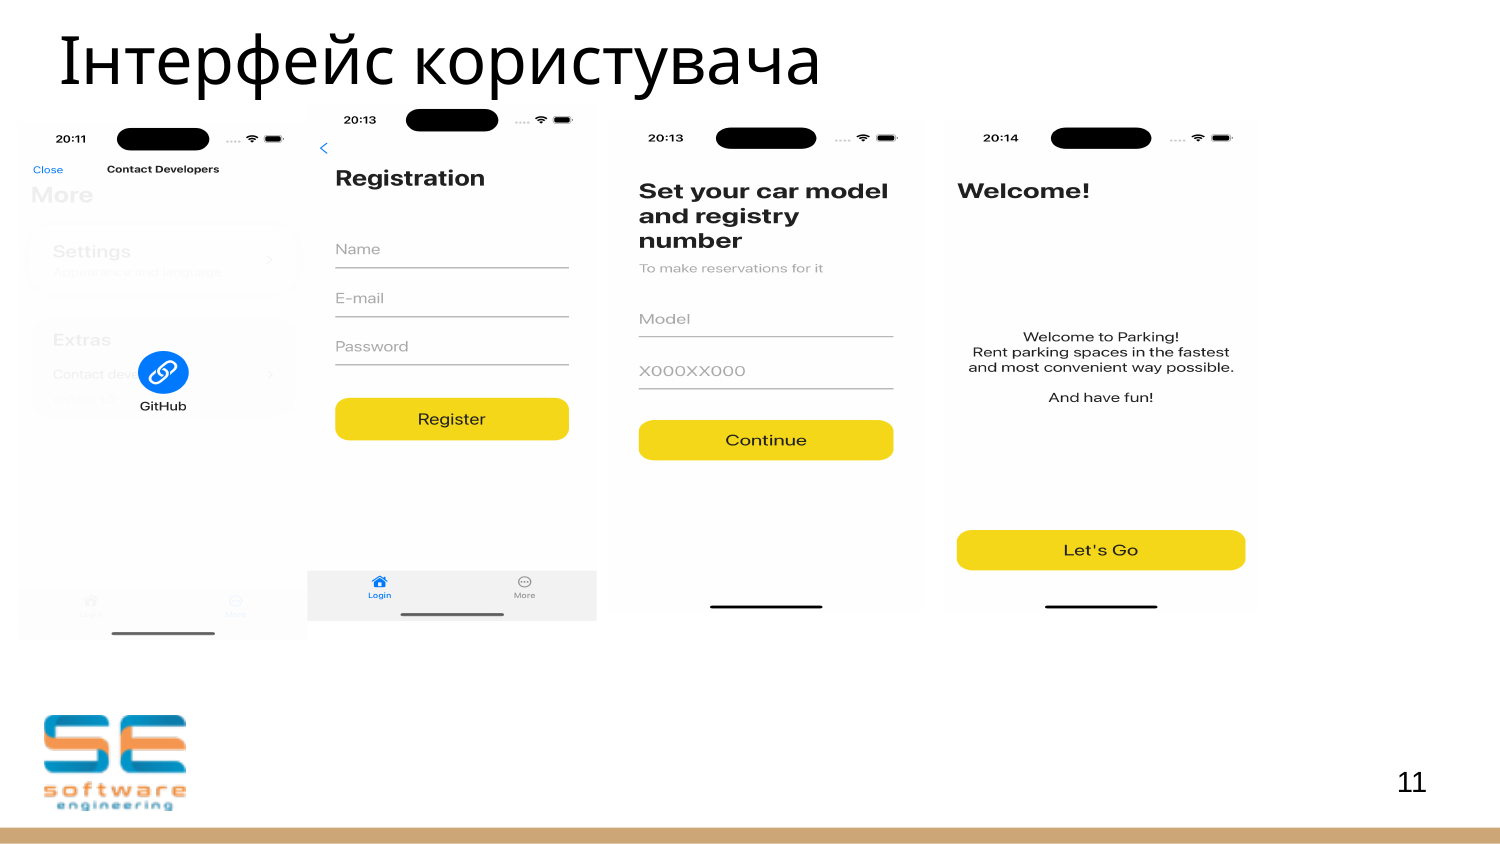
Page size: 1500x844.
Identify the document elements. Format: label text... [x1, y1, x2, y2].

picture [18, 102, 597, 640]
picture [608, 120, 924, 613]
picture [943, 120, 1259, 613]
title Інтерфейс користувача [44, 0, 1442, 113]
text_box 11 [1382, 755, 1500, 806]
picture [43, 714, 186, 811]
